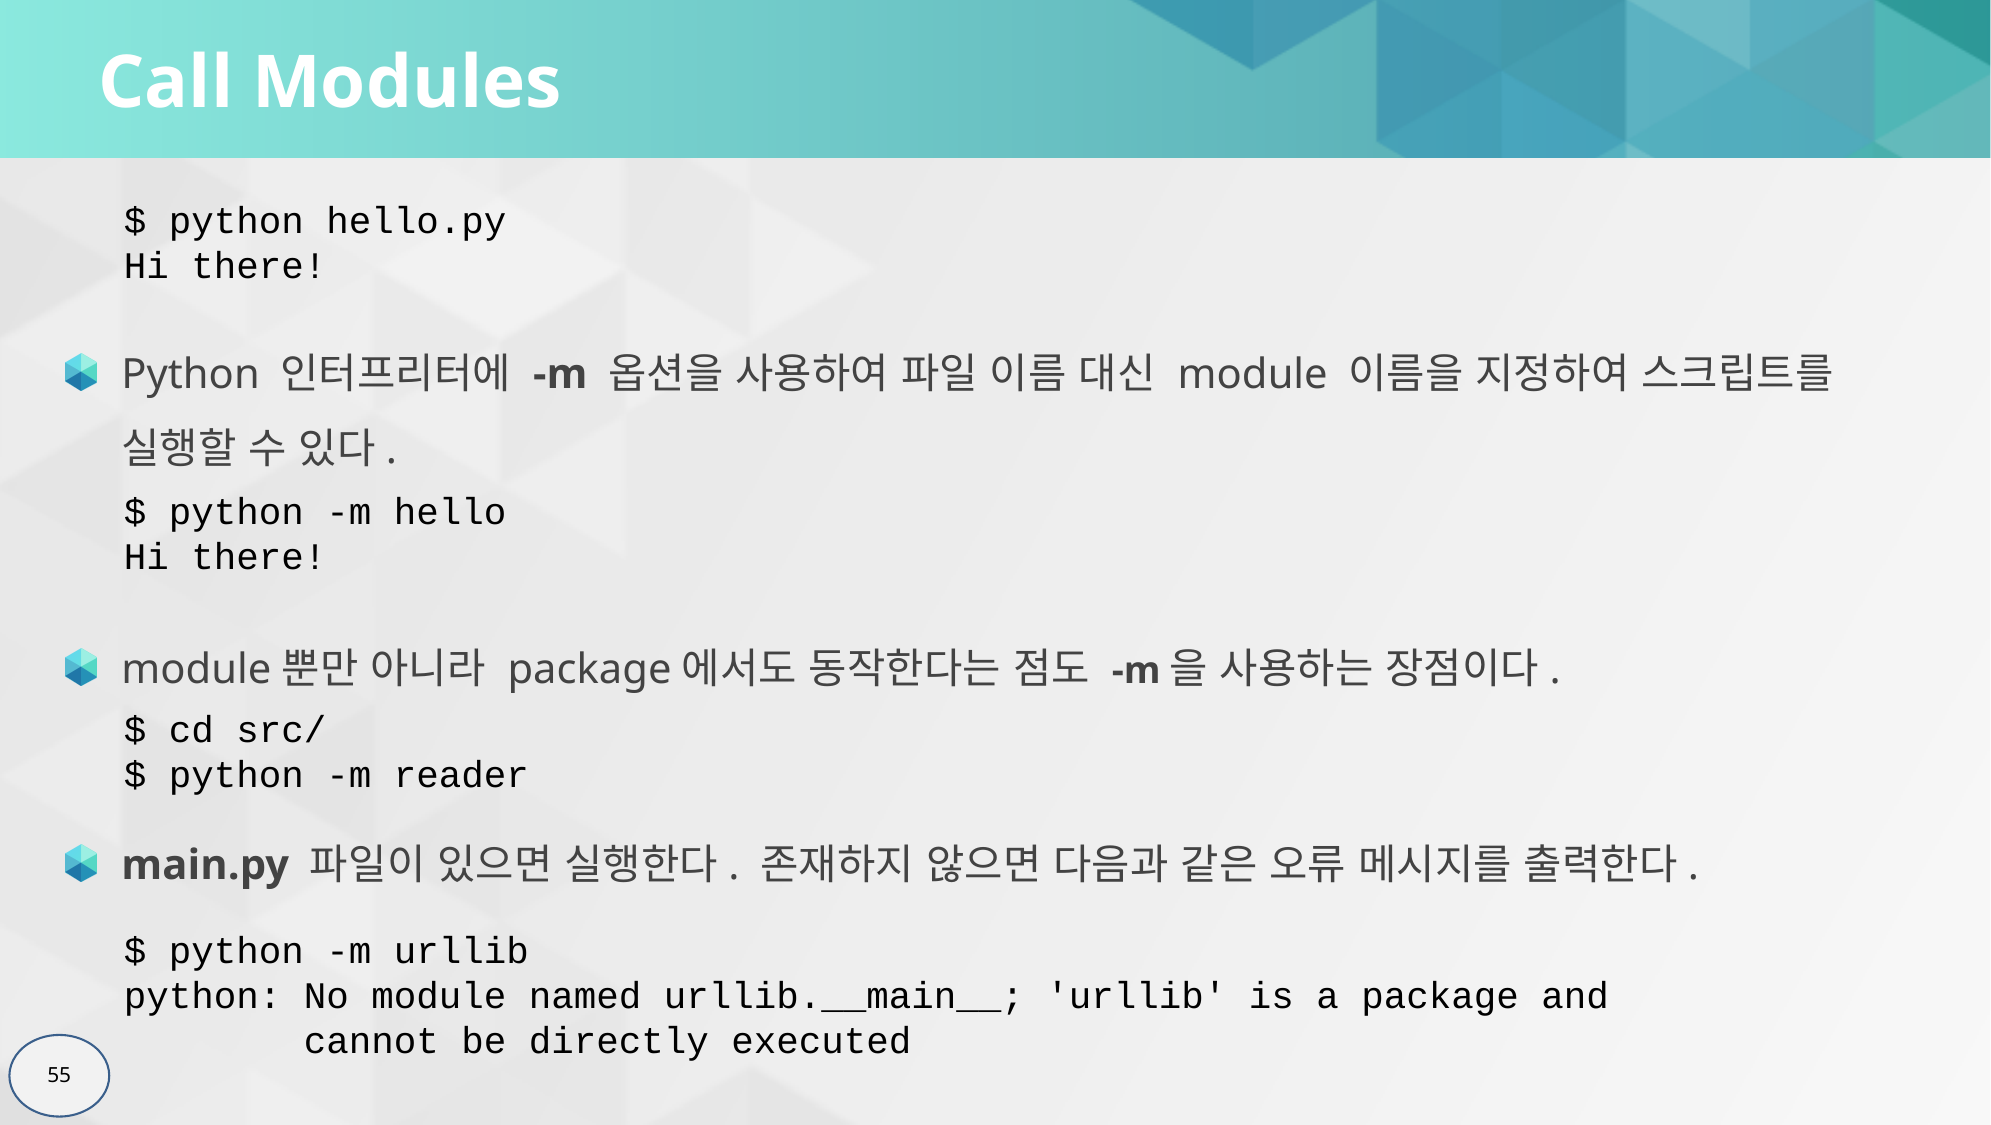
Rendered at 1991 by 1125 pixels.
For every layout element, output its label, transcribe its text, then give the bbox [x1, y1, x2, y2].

text_box $ cd src/ $ python -m reader [109, 697, 1104, 803]
title Call Modules [83, 0, 1681, 158]
text_box Python 인터프리터에 -m 옵션을 사용하여 파일 이름 대신 module 이름을 지정하여 스크립트를 실행할 수 있다. [50, 314, 1929, 480]
text_box $ python -m hello Hi there! [109, 479, 1104, 585]
picture [0, 0, 1991, 1125]
text_box $ python -m urllib python: No module named urllib.__main__; 'urllib' is a package and cannot be directly executed [109, 918, 1657, 1069]
text_box $ python hello.py Hi there! [109, 188, 1104, 294]
text_box main.py 파일이 있으면 실행한다. 존재하지 않으면 다음과 같은 오류 메시지를 출력한다. [50, 805, 1929, 905]
text_box module뿐만 아니라 package에서도 동작한다는 점도 -m을 사용하는 장점이다. [50, 609, 1929, 716]
